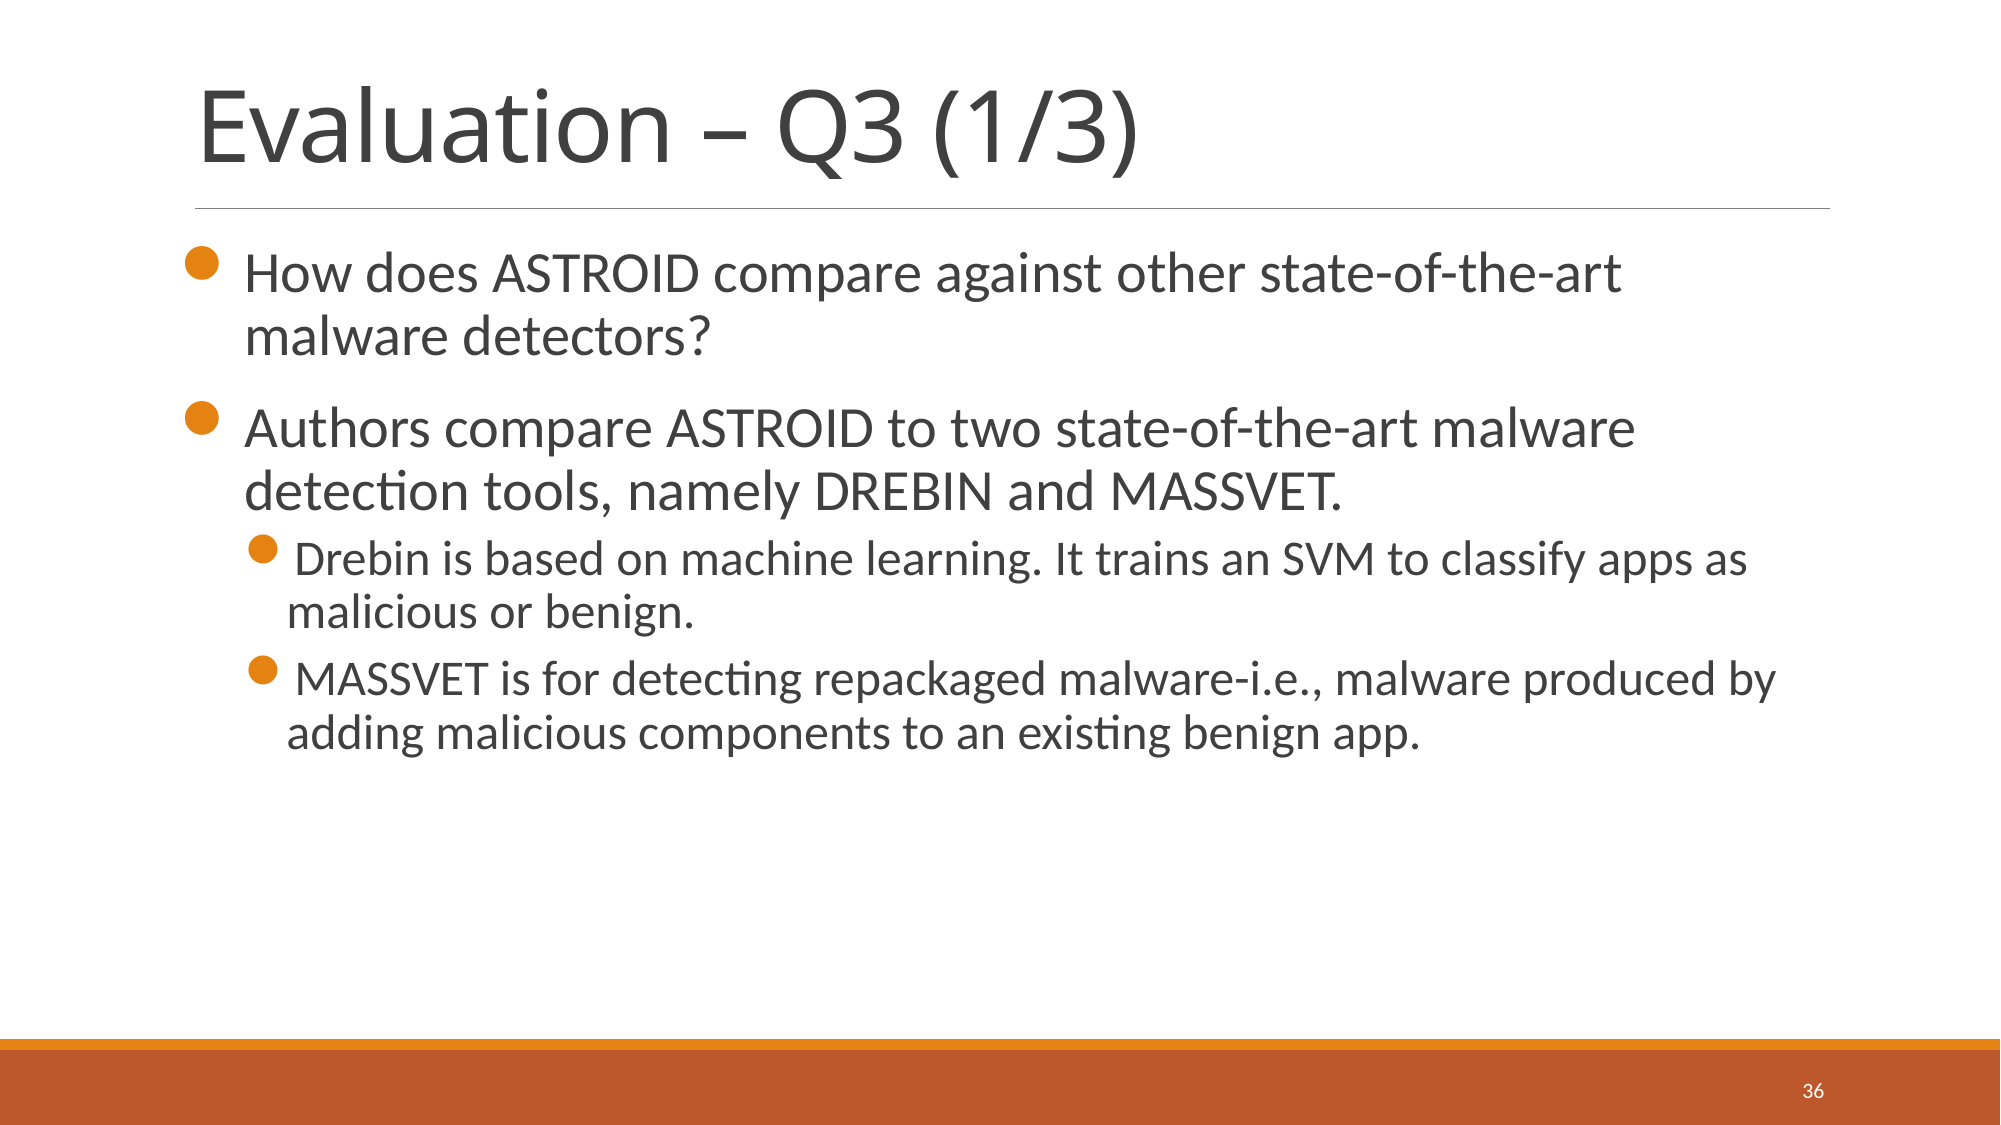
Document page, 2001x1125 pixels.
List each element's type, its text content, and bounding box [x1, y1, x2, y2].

list How does ASTROID compare against other state-of-the-art malware detectors? Authors compare ASTROID to two state-of-the-art malware detection tools, namely DREBIN and MASSVET. Drebin is based on machine learning. It trains an SVM to classify apps as malicious or benign. MASSVET is for detecting repackaged malware-i.e., malware produced by adding malicious components to an existing benign app. [180, 234, 1830, 963]
title Evaluation – Q3 (1/3) [180, 47, 1830, 190]
slide_number 36 [1624, 1059, 1840, 1120]
